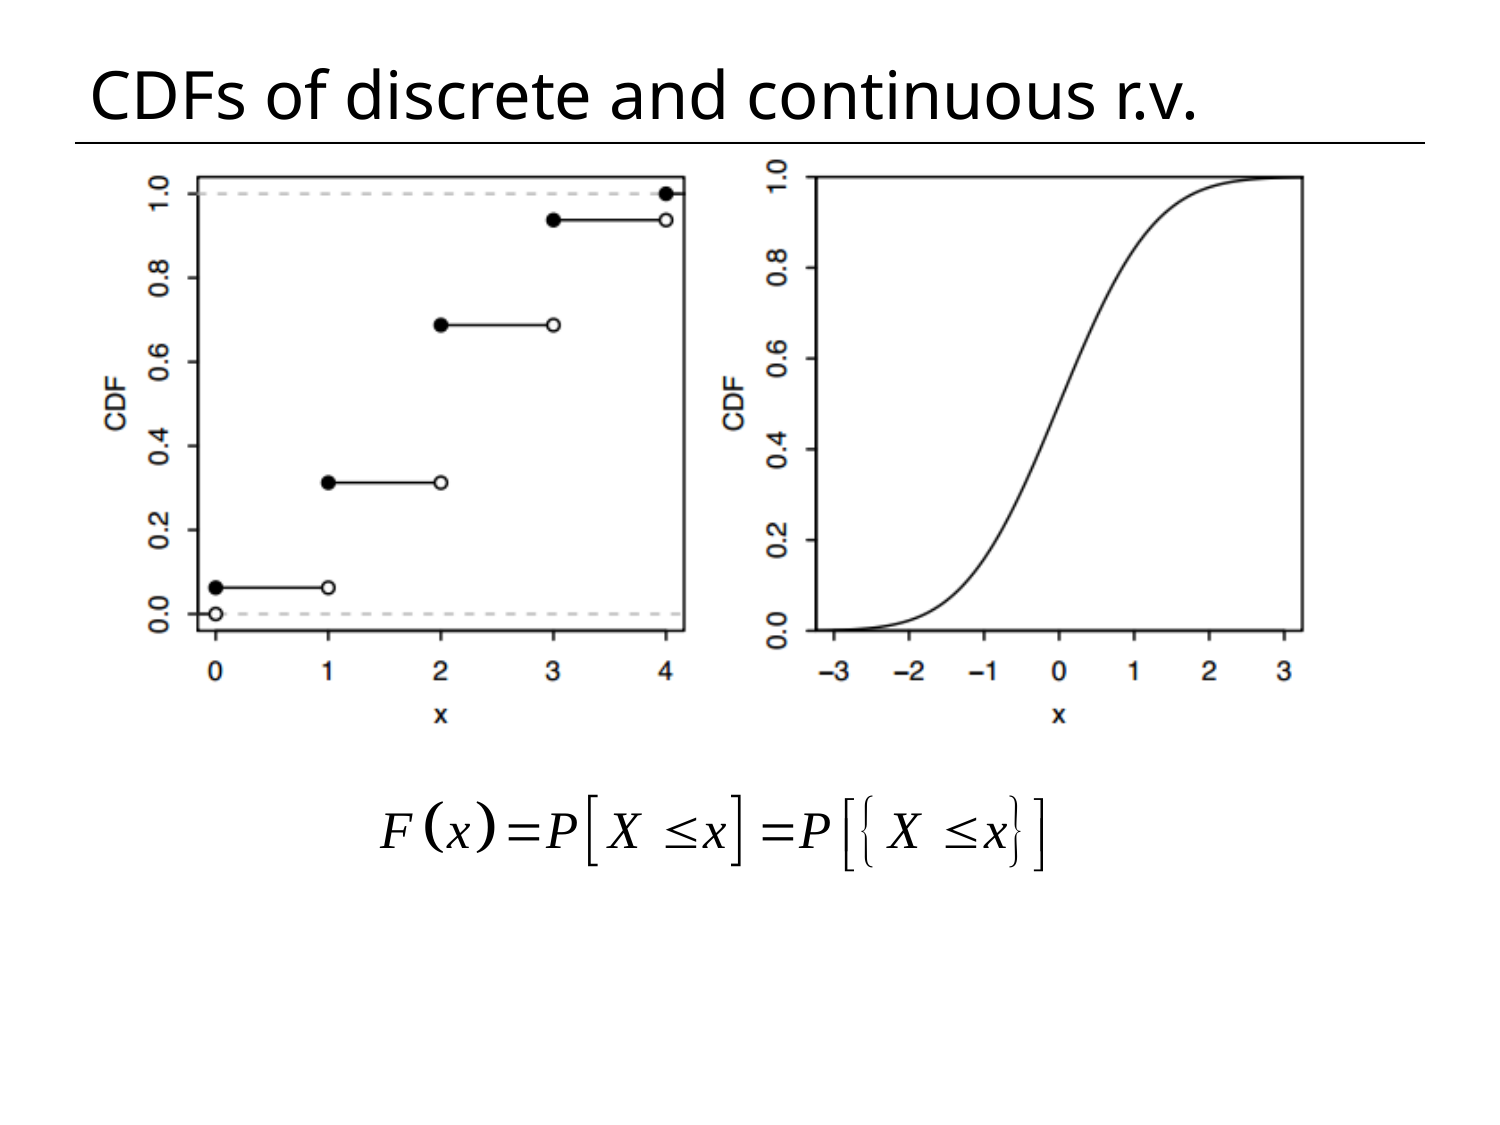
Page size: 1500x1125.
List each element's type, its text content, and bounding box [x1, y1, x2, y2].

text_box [370, 786, 1063, 884]
title CDFs of discrete and continuous r.v. [75, 45, 1425, 142]
picture [61, 144, 1458, 736]
